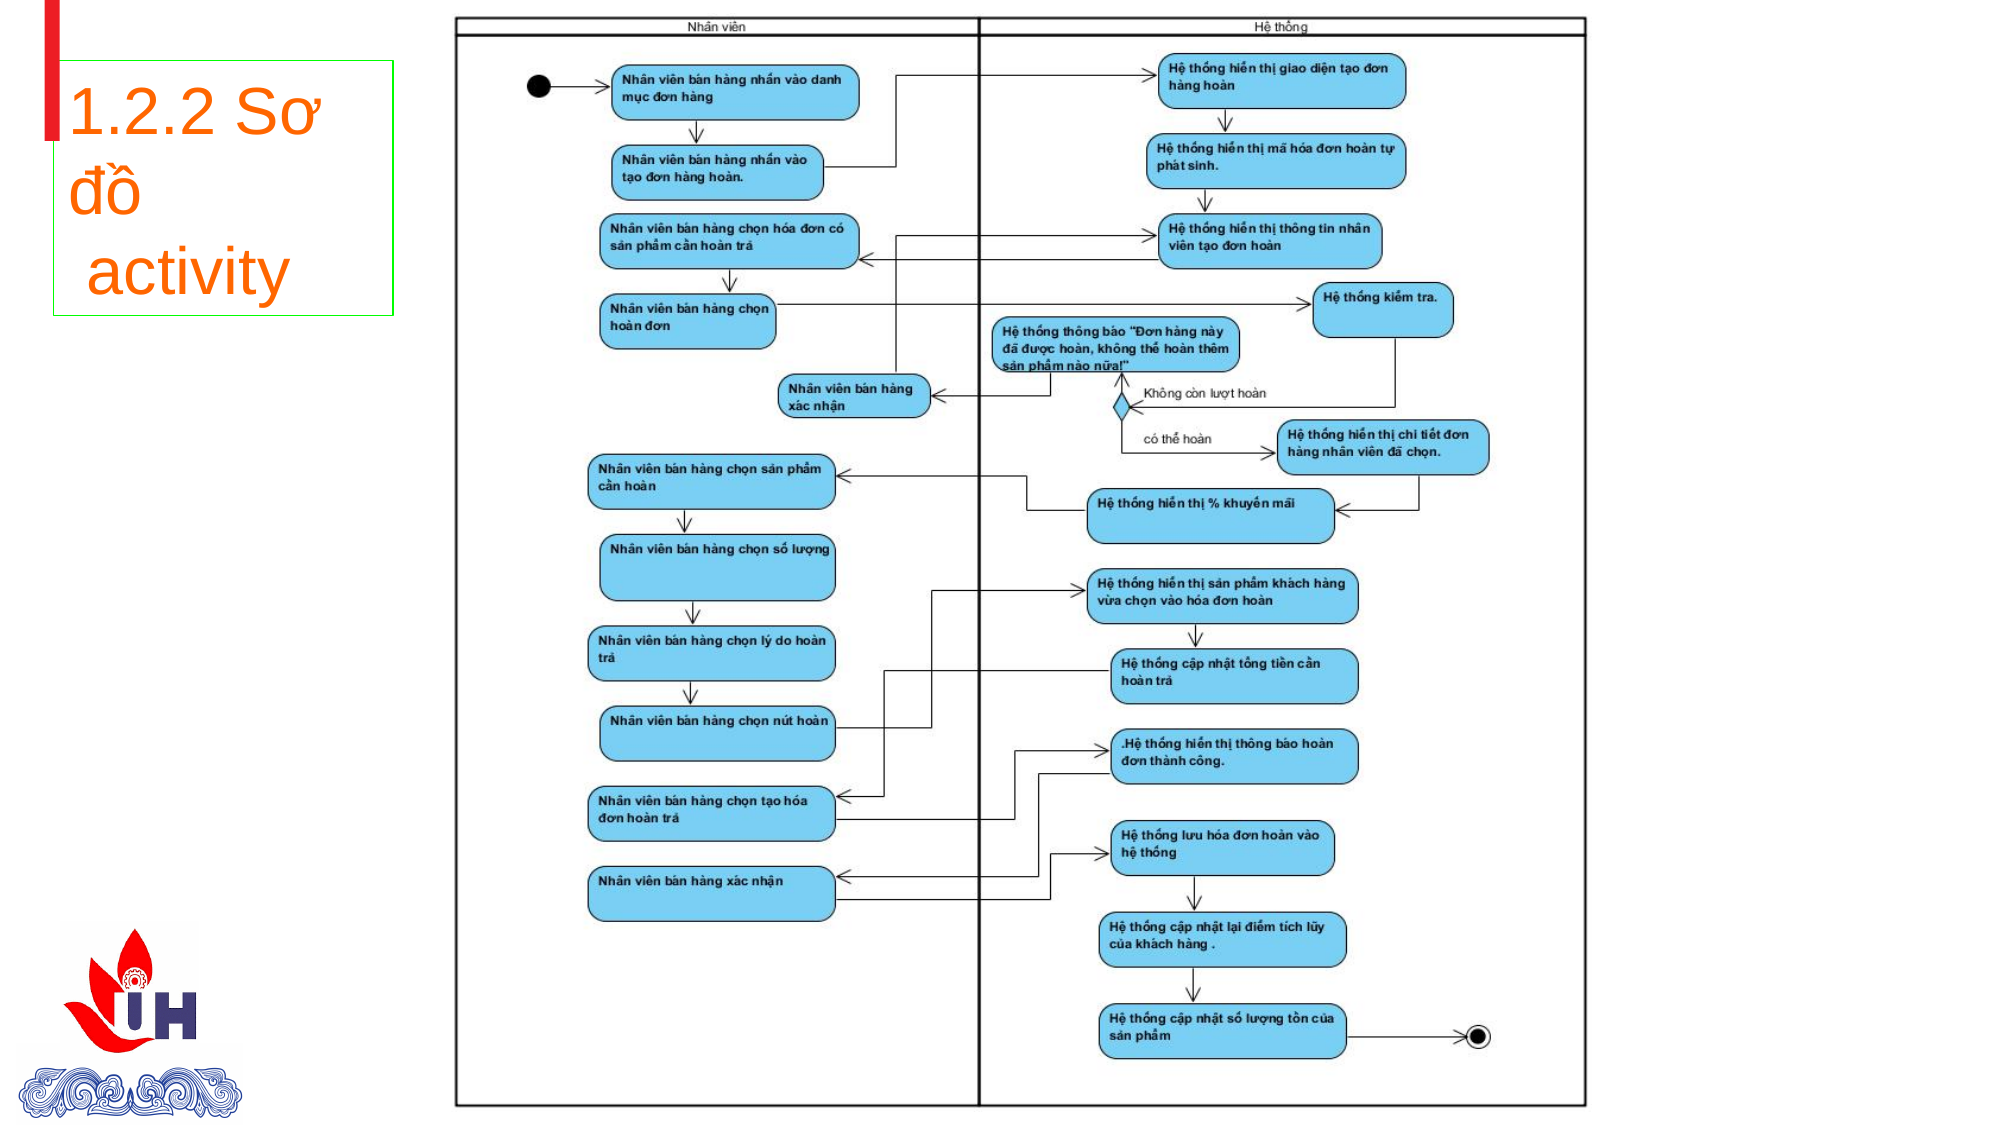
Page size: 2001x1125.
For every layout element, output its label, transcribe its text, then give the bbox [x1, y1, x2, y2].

text_box 1.2.2 Sơ đồ activity [53, 60, 394, 316]
picture [451, 13, 1593, 1112]
picture [15, 920, 244, 1125]
text_box [44, 0, 60, 141]
